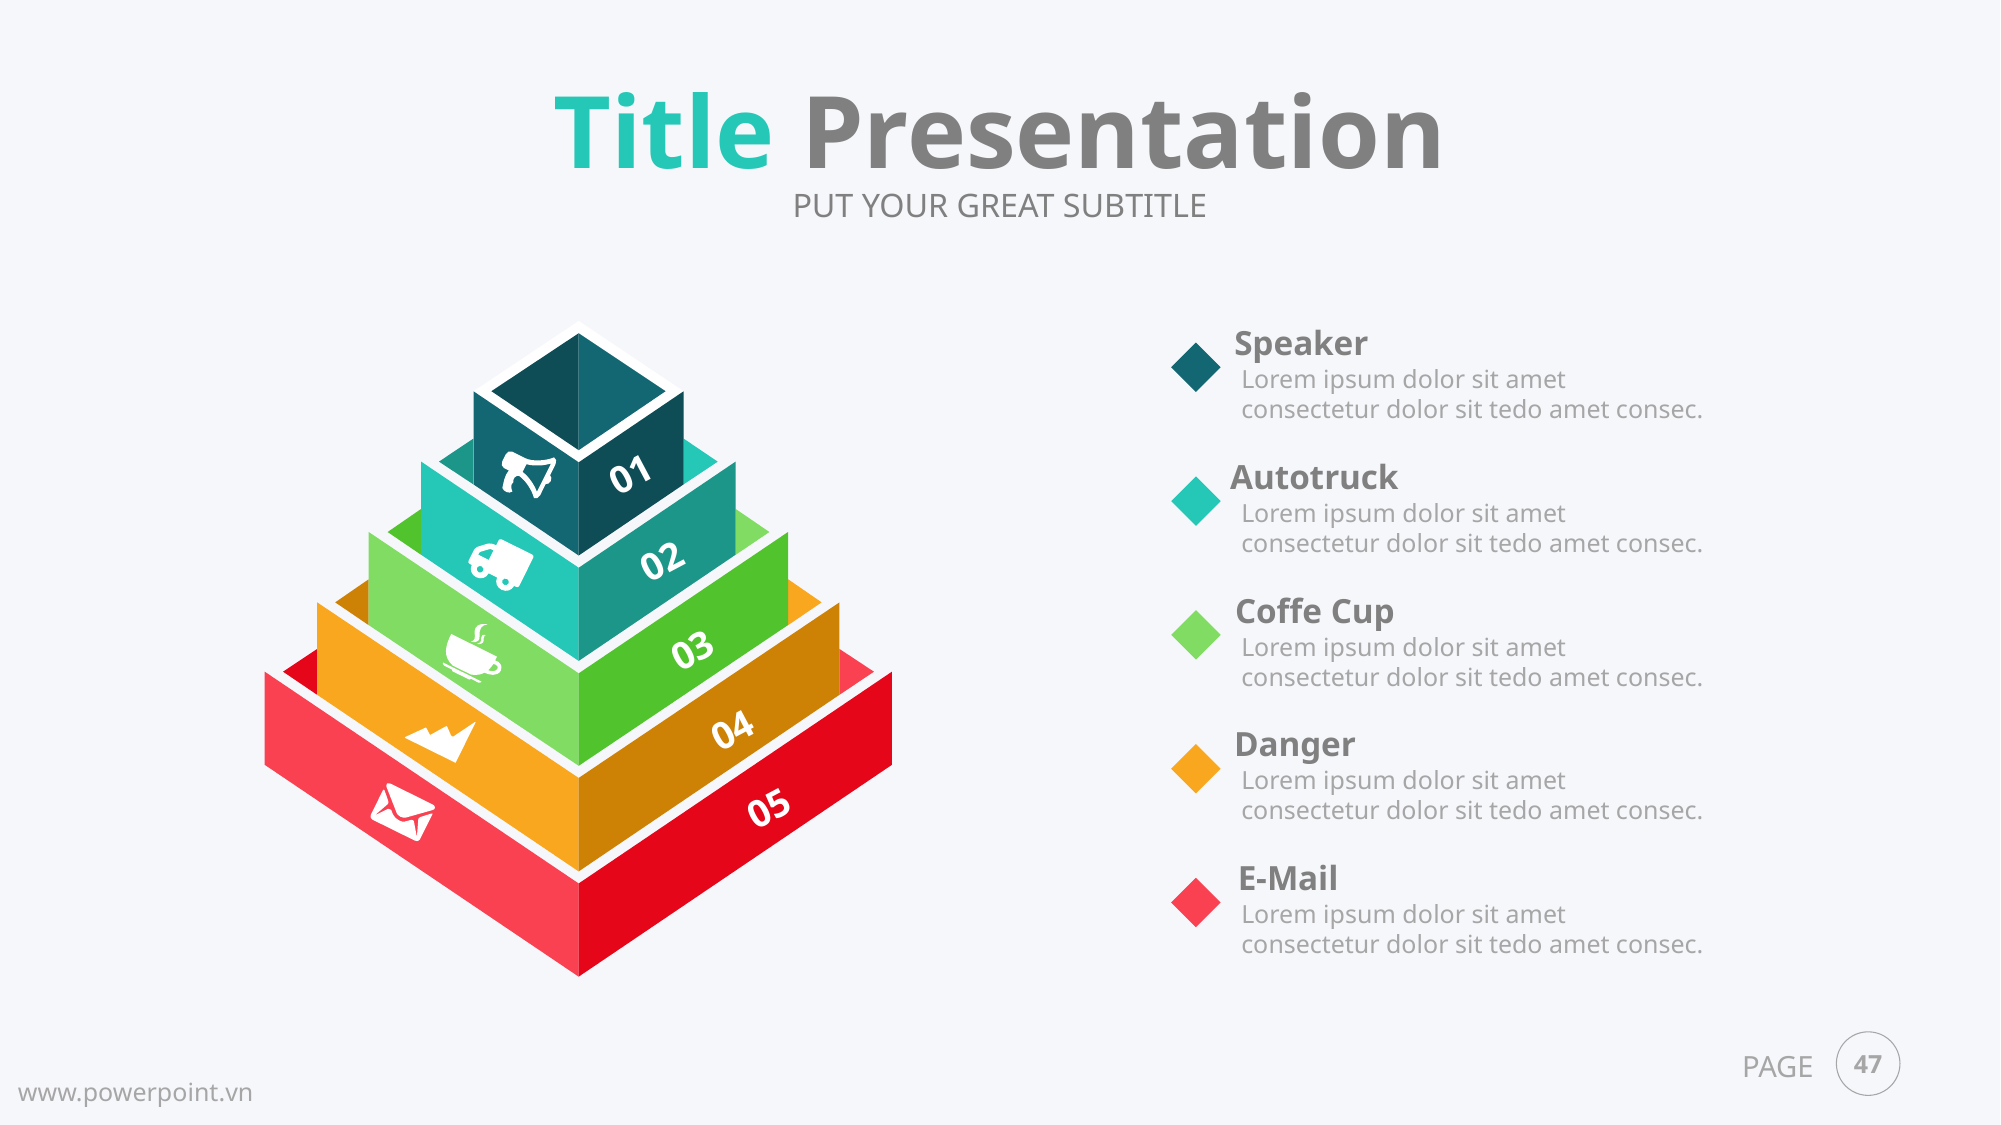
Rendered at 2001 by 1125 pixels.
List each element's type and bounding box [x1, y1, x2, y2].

text_box [1171, 850, 1722, 968]
text_box [264, 320, 892, 977]
text_box [1171, 314, 1722, 432]
text_box [493, 64, 1507, 237]
text_box [1171, 582, 1722, 700]
text_box [1171, 448, 1722, 566]
text_box [1171, 716, 1722, 834]
